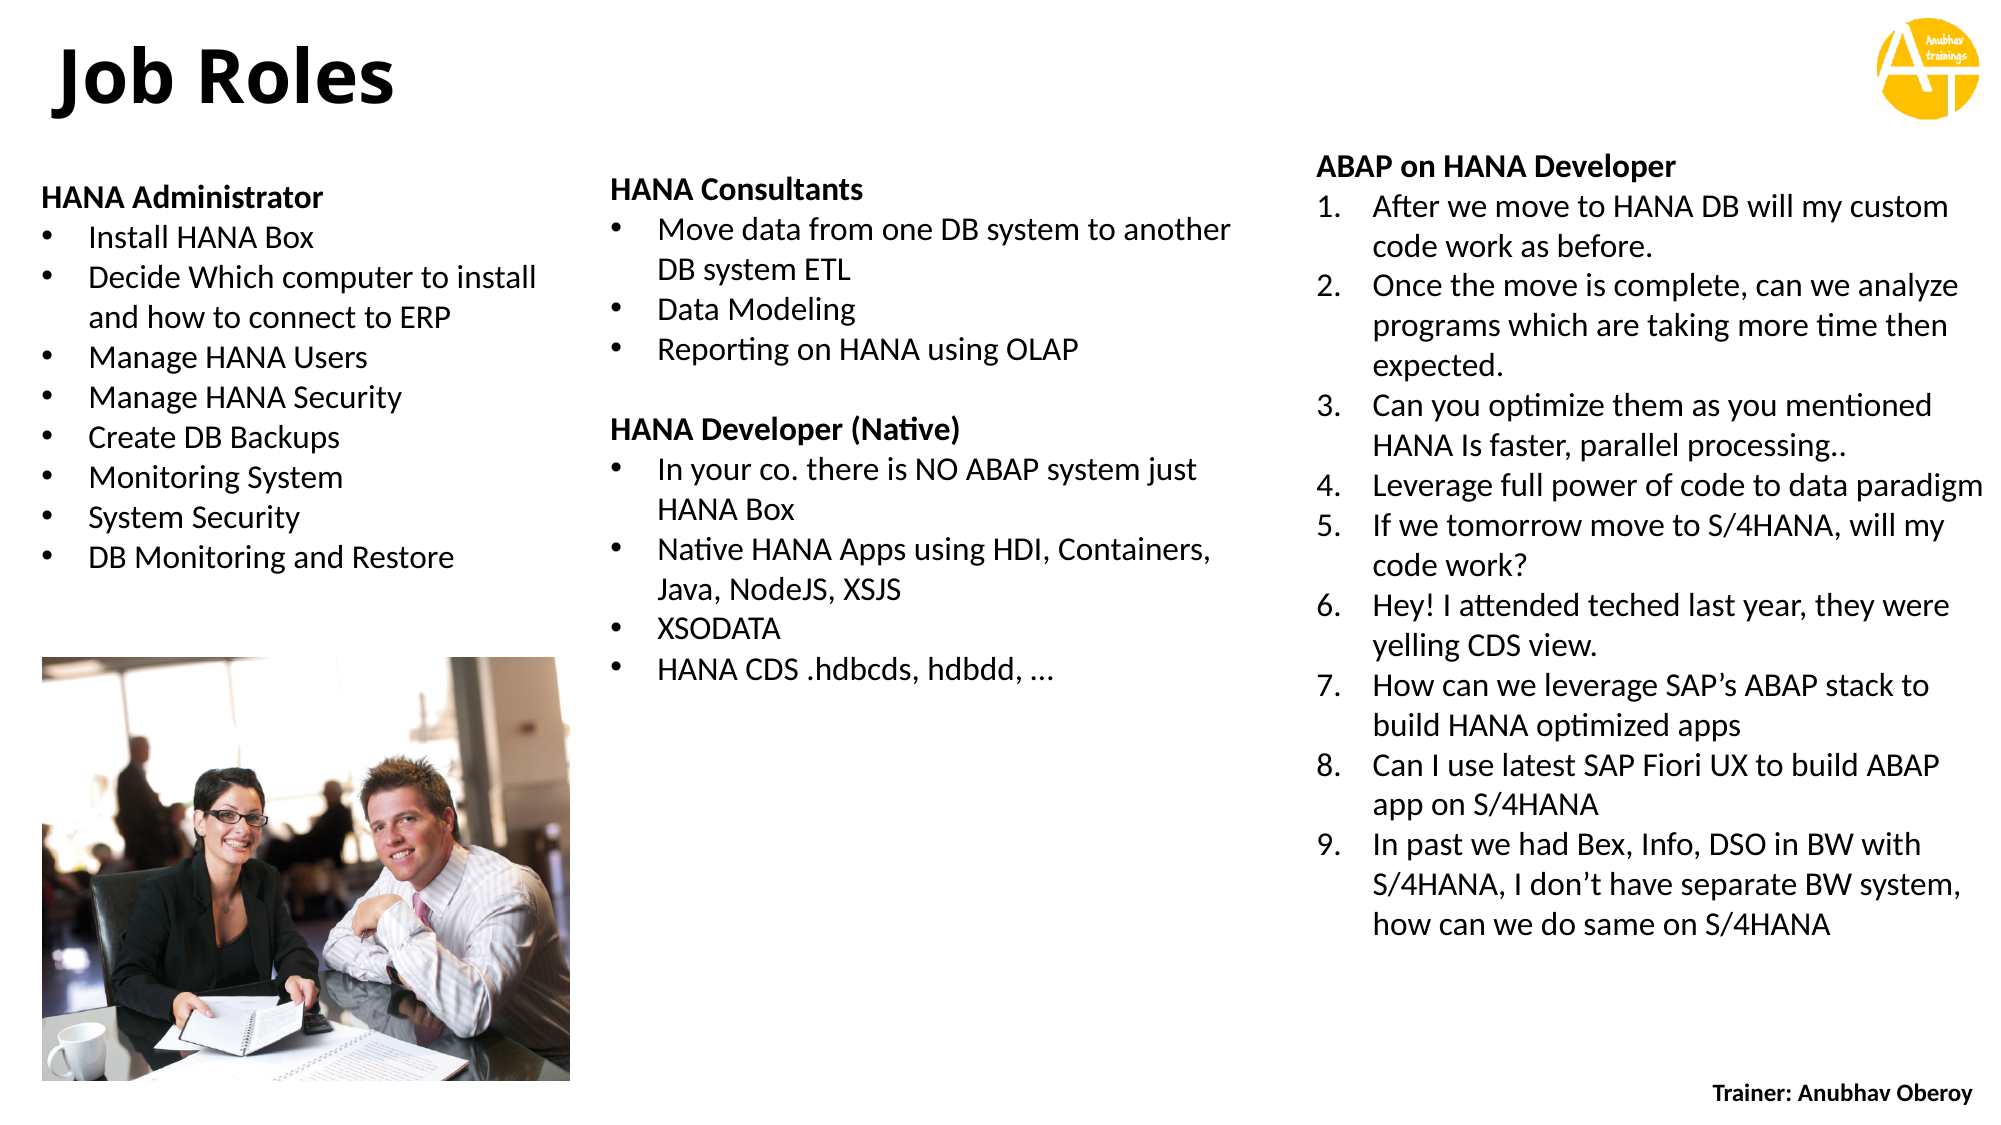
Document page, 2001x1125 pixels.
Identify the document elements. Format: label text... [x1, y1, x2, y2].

footer Trainer: Anubhav Oberoy [1660, 1074, 2000, 1108]
picture [1866, 11, 1985, 128]
text_box Job Roles [42, 30, 1896, 148]
text_box HANA Consultants Move data from one DB system to another DB system ETL Data Modeling Reporting on HANA using OLAP HANA Developer (Native) In your co. there is NO ABAP system just HANA Box Native HANA Apps using HDI, Containers, Java, NodeJS, XSJS XSODATA HANA CDS .hdbcds, hdbdd, … [595, 160, 1249, 694]
text_box ABAP on HANA Developer After we move to HANA DB will my custom code work as before. Once the move is complete, can we analyze programs which are taking more time then expected. Can you optimize them as you mentioned HANA Is faster, parallel processing.. Leverage full power of code to data paradigm If we tomorrow move to S/4HANA, will my code work? Hey! I attended teched last year, they were yelling CDS view. How can we leverage SAP’s ABAP stack to build HANA optimized apps Can I use latest SAP Fiori UX to build ABAP app on S/4HANA In past we had Bex, Info, DSO in BW with S/4HANA, I don’t have separate BW system, how can we do same on S/4HANA [1301, 136, 2000, 950]
picture [42, 657, 570, 1081]
text_box HANA Administrator Install HANA Box Decide Which computer to install and how to connect to ERP Manage HANA Users Manage HANA Security Create DB Backups Monitoring System System Security DB Monitoring and Restore [26, 168, 595, 583]
